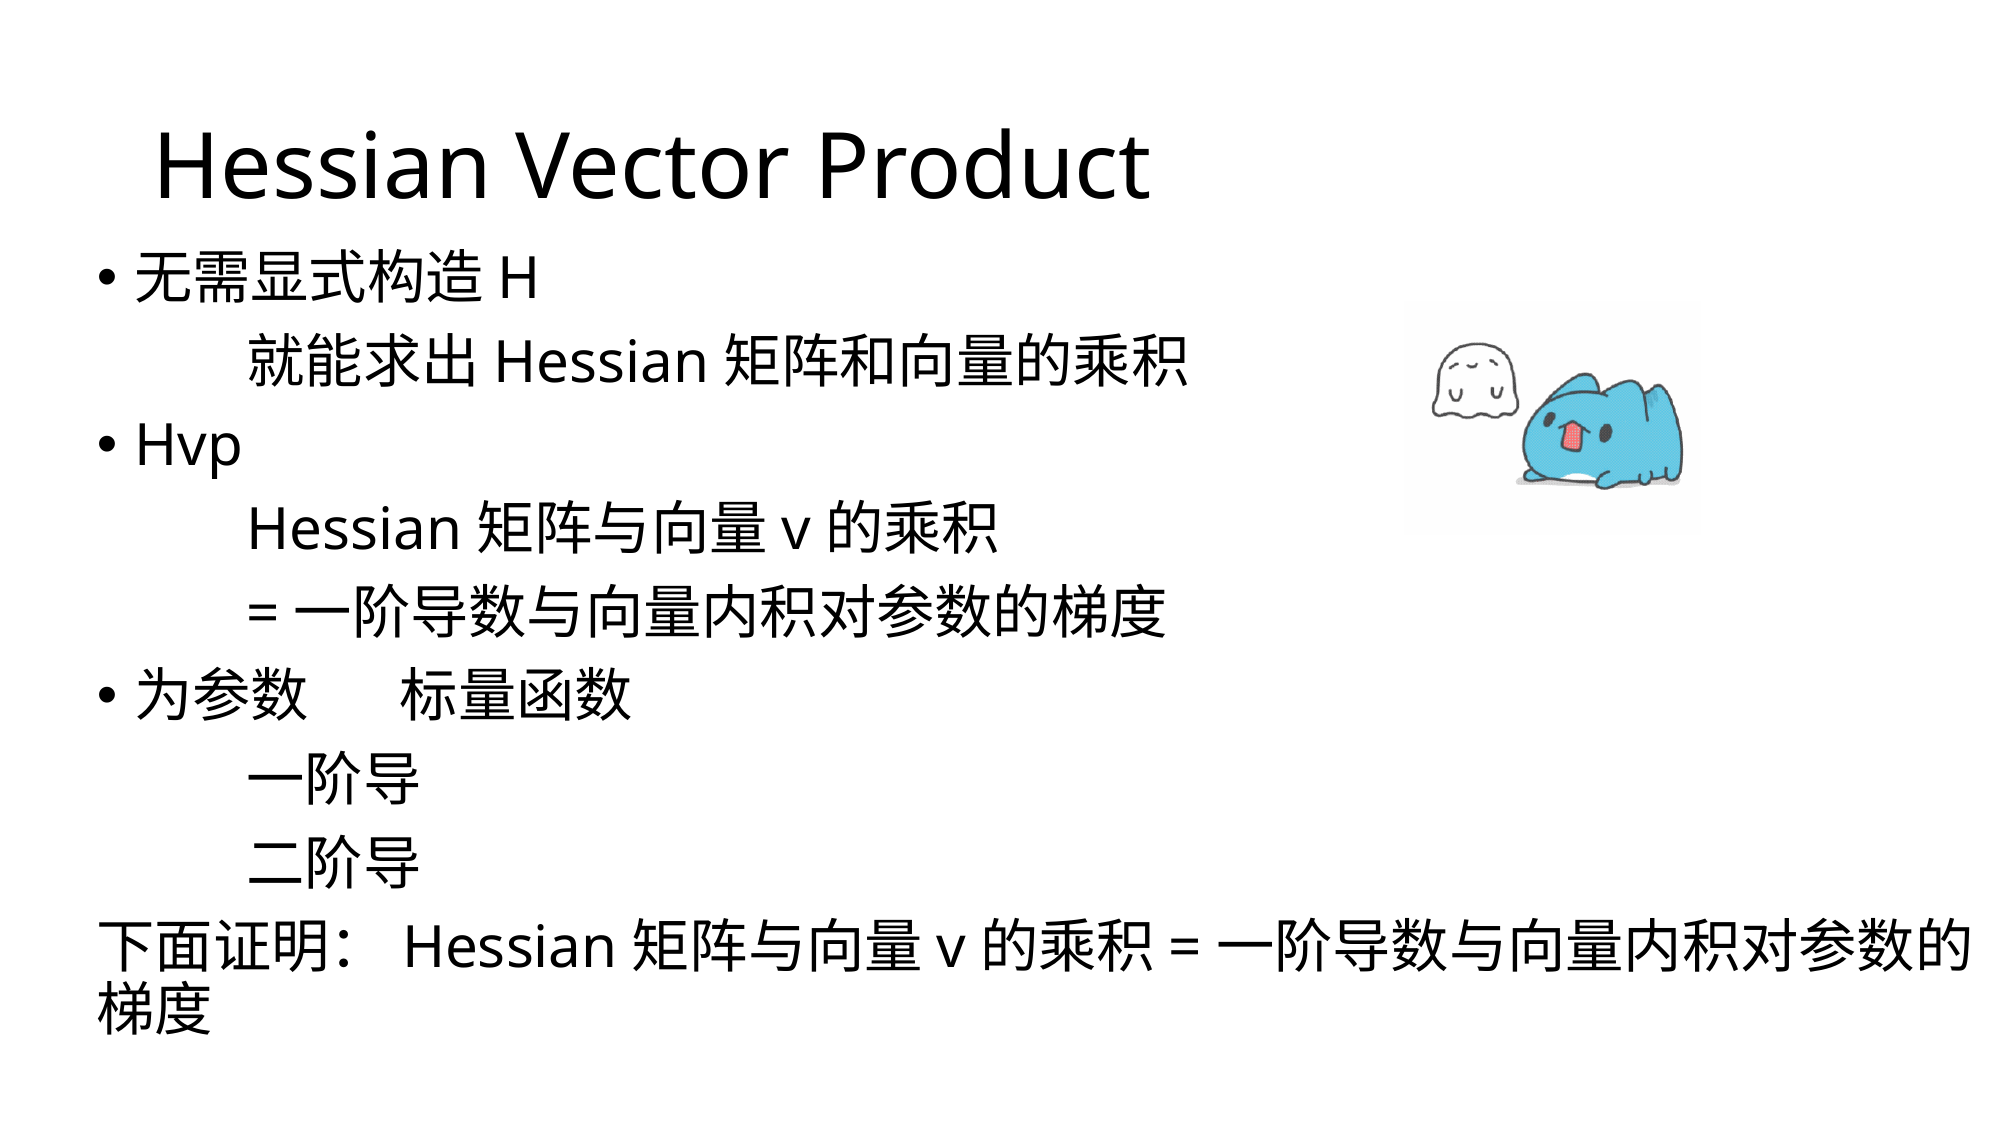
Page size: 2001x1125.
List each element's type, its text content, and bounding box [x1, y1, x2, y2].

title Hessian Vector Product [137, 59, 1863, 278]
picture [1404, 300, 1701, 535]
